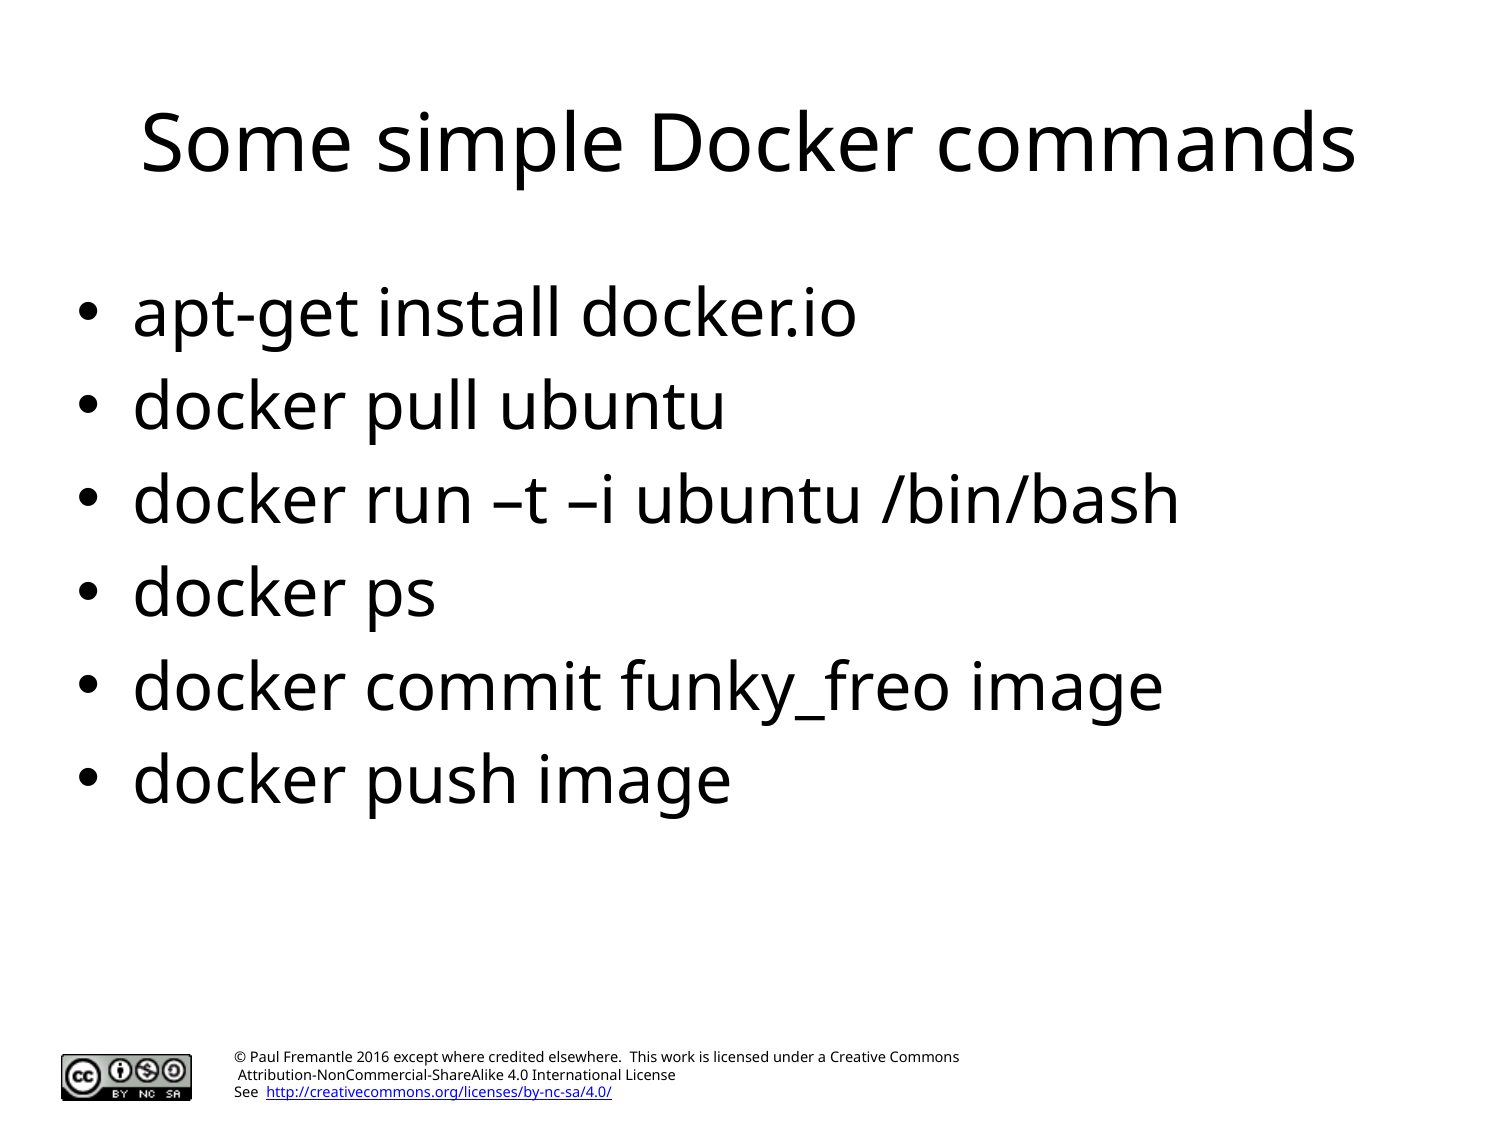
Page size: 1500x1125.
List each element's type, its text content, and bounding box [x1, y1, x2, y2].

list apt-get install docker.io docker pull ubuntu docker run –t –i ubuntu /bin/bash docker ps docker commit funky_freo image docker push image [61, 262, 1412, 1005]
title Some simple Docker commands [75, 45, 1425, 233]
picture [61, 1054, 192, 1101]
